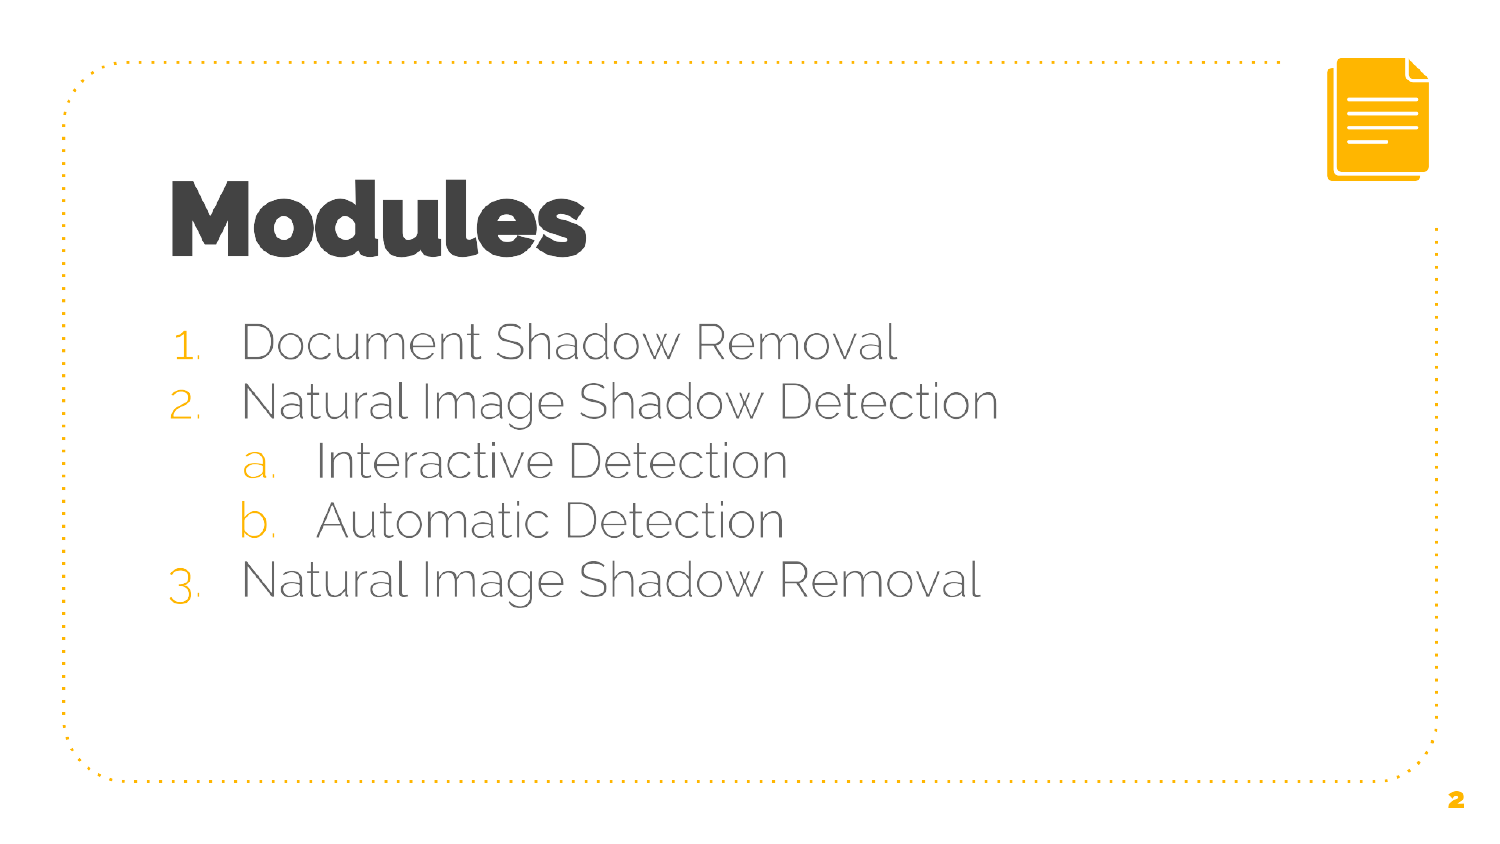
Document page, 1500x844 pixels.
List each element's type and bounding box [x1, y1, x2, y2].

picture [62, 58, 1438, 784]
picture [1448, 790, 1464, 809]
